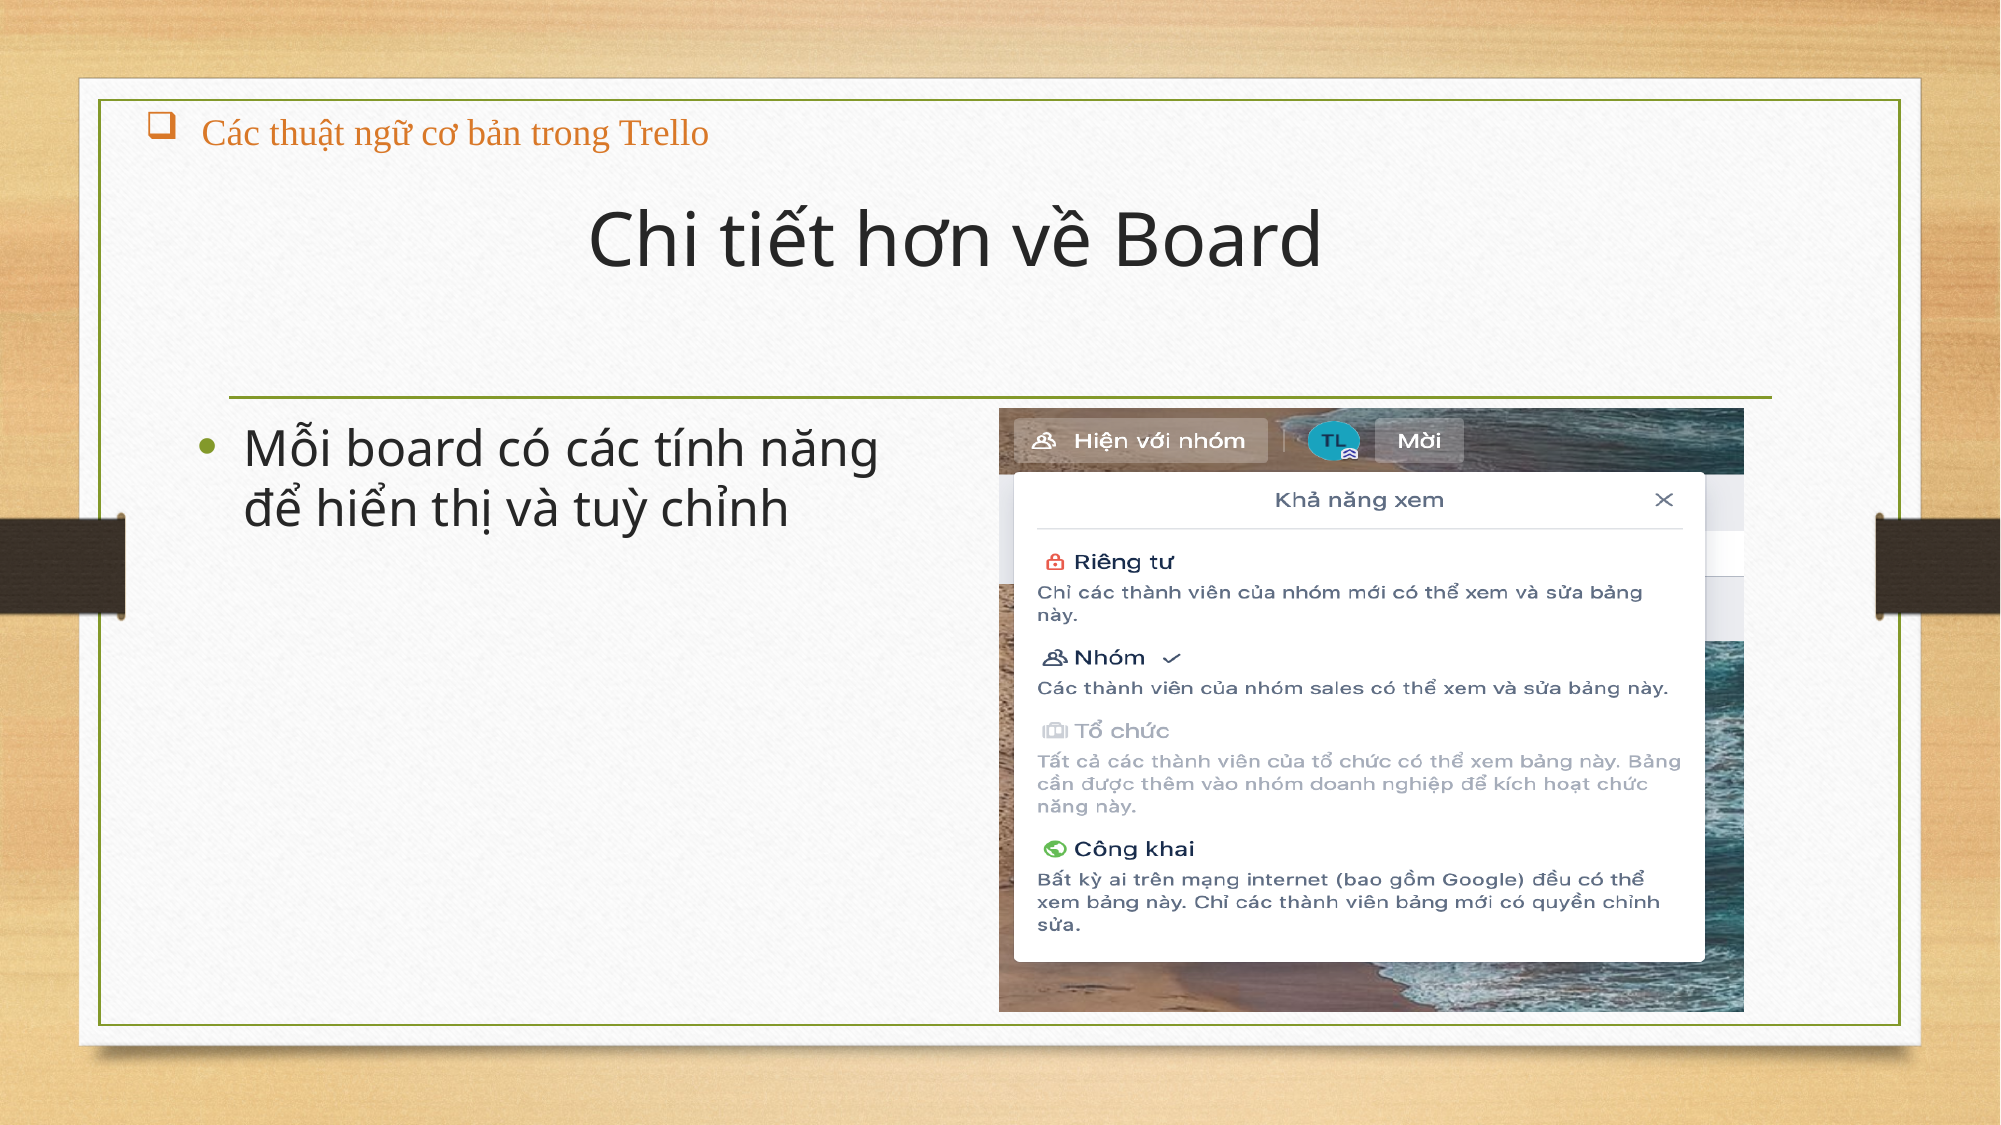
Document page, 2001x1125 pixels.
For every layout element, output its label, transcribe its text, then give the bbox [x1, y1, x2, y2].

picture [0, 0, 2001, 1125]
list Mỗi board có các tính năng để hiển thị và tuỳ chỉnh [182, 408, 957, 952]
title Chi tiết hơn về Board [168, 259, 1744, 303]
text_box Các thuật ngữ cơ bản trong Trello [130, 100, 725, 161]
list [999, 407, 1744, 1012]
